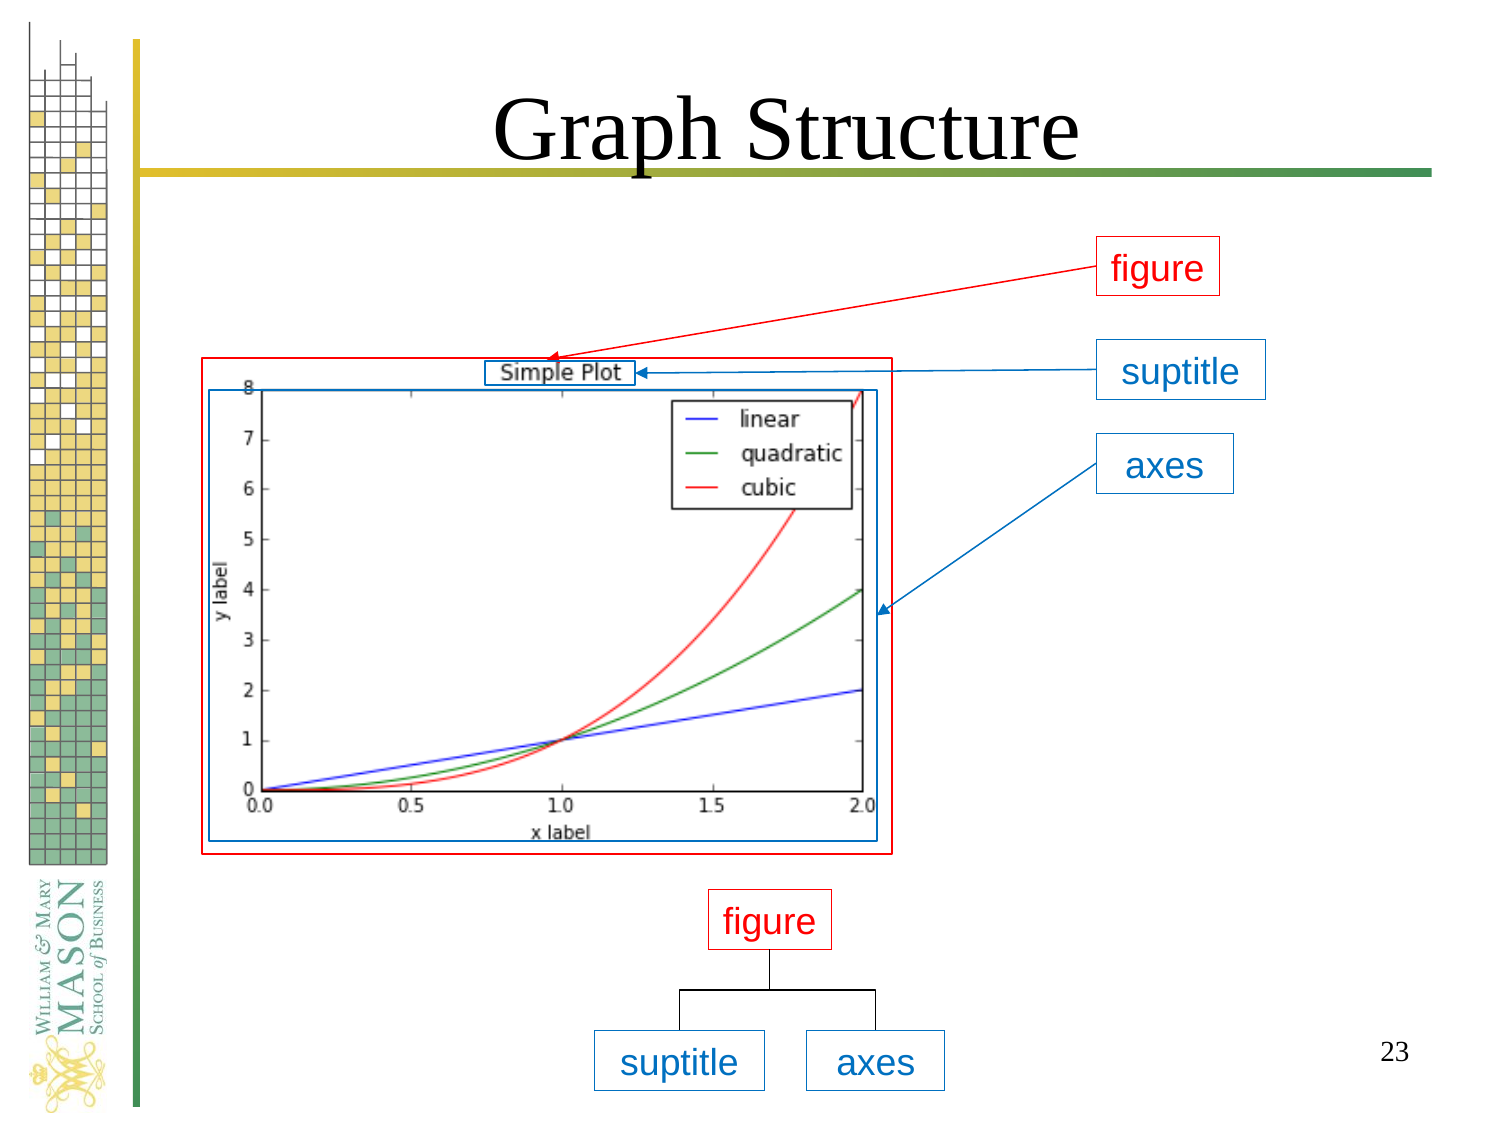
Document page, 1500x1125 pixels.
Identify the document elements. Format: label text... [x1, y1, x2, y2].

title Graph Structure [150, 45, 1425, 200]
slide_number 23 [1048, 1024, 1426, 1103]
slide_number 70 [29, 879, 107, 1113]
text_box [594, 889, 945, 1092]
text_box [202, 235, 1266, 854]
